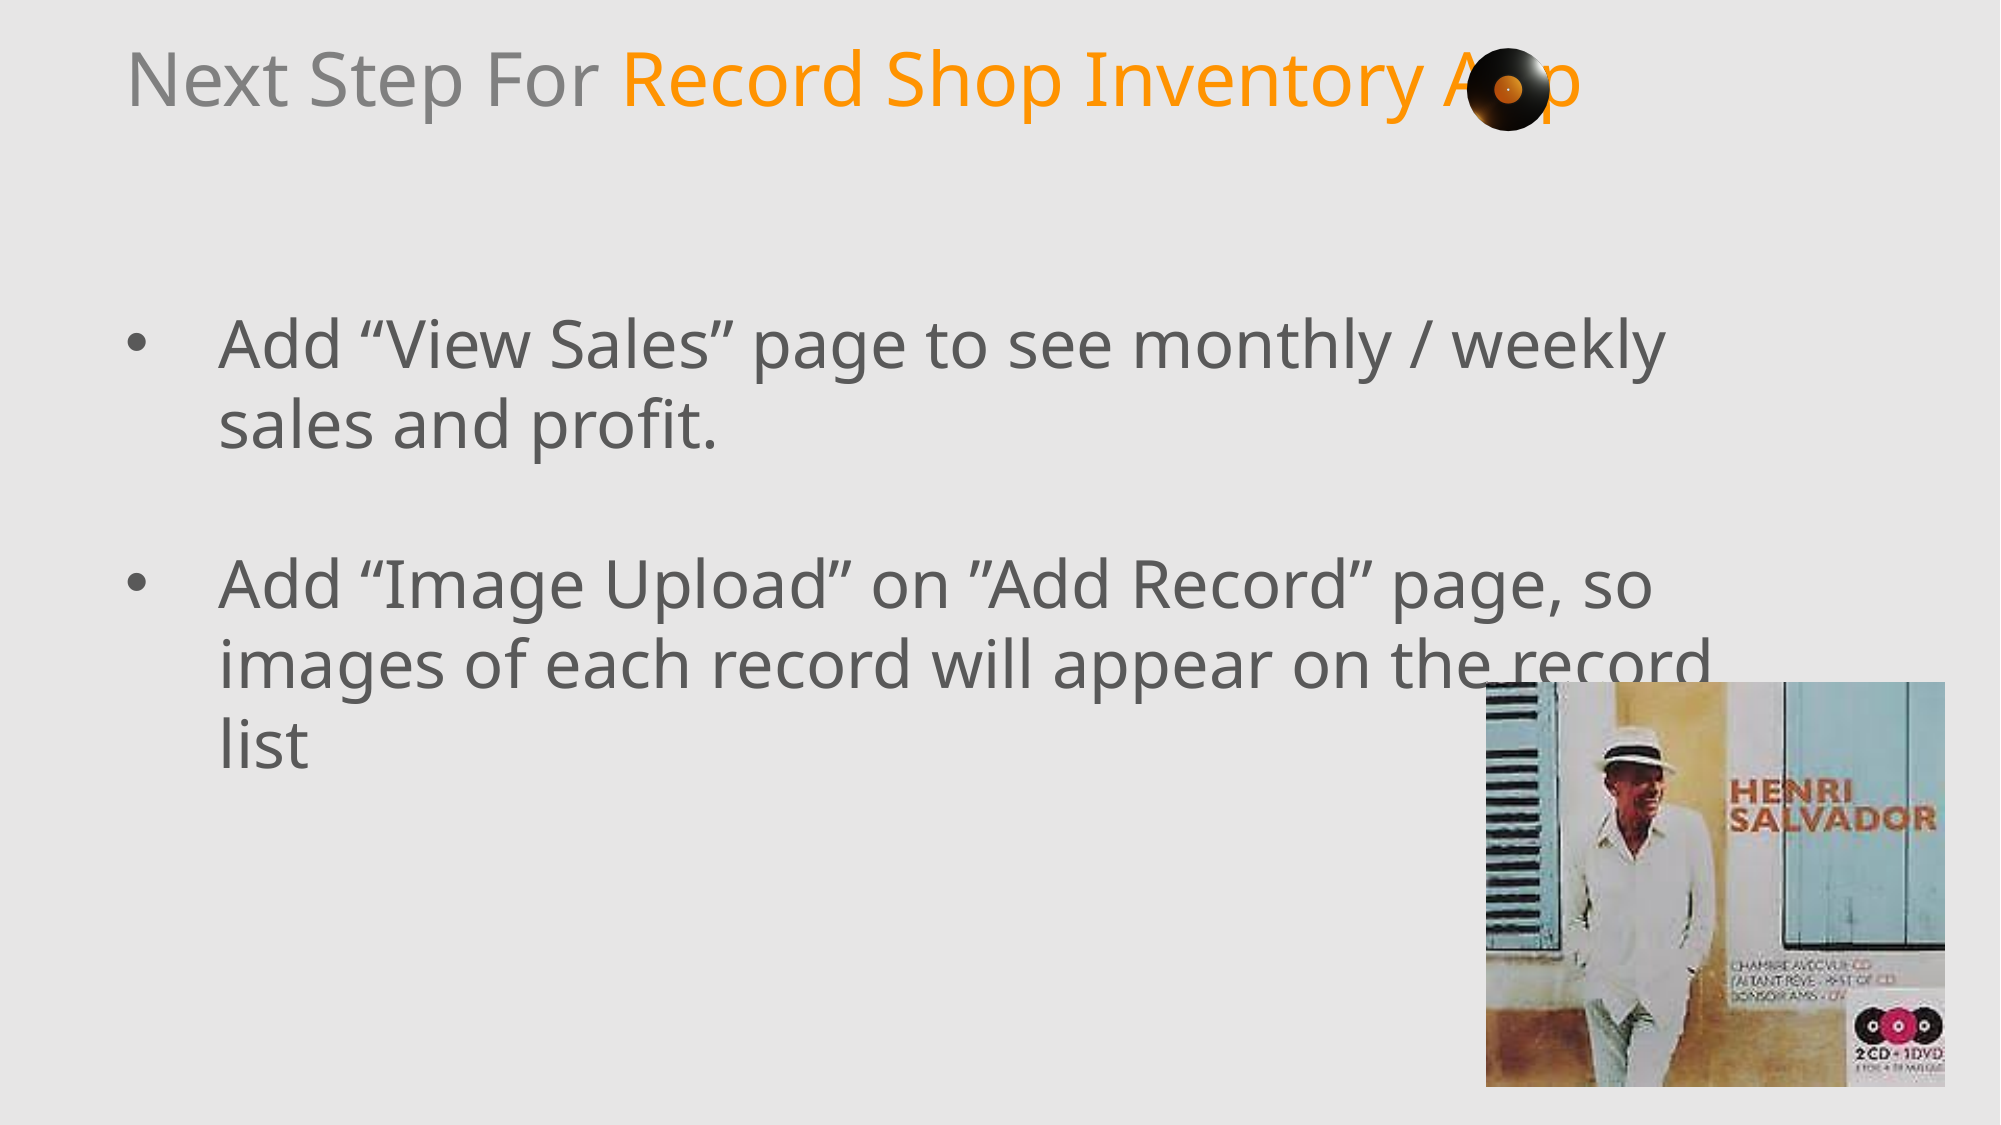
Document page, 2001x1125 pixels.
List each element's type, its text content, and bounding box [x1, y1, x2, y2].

picture [1414, 38, 1604, 145]
text_box Next Step For Record Shop Inventory App Add “View Sales” page to see monthly / weekly sales and profit. Add “Image Upload” on ”Add Record” page, so images of each record will appear on the record list [110, 24, 1831, 879]
picture [1486, 682, 1945, 1087]
